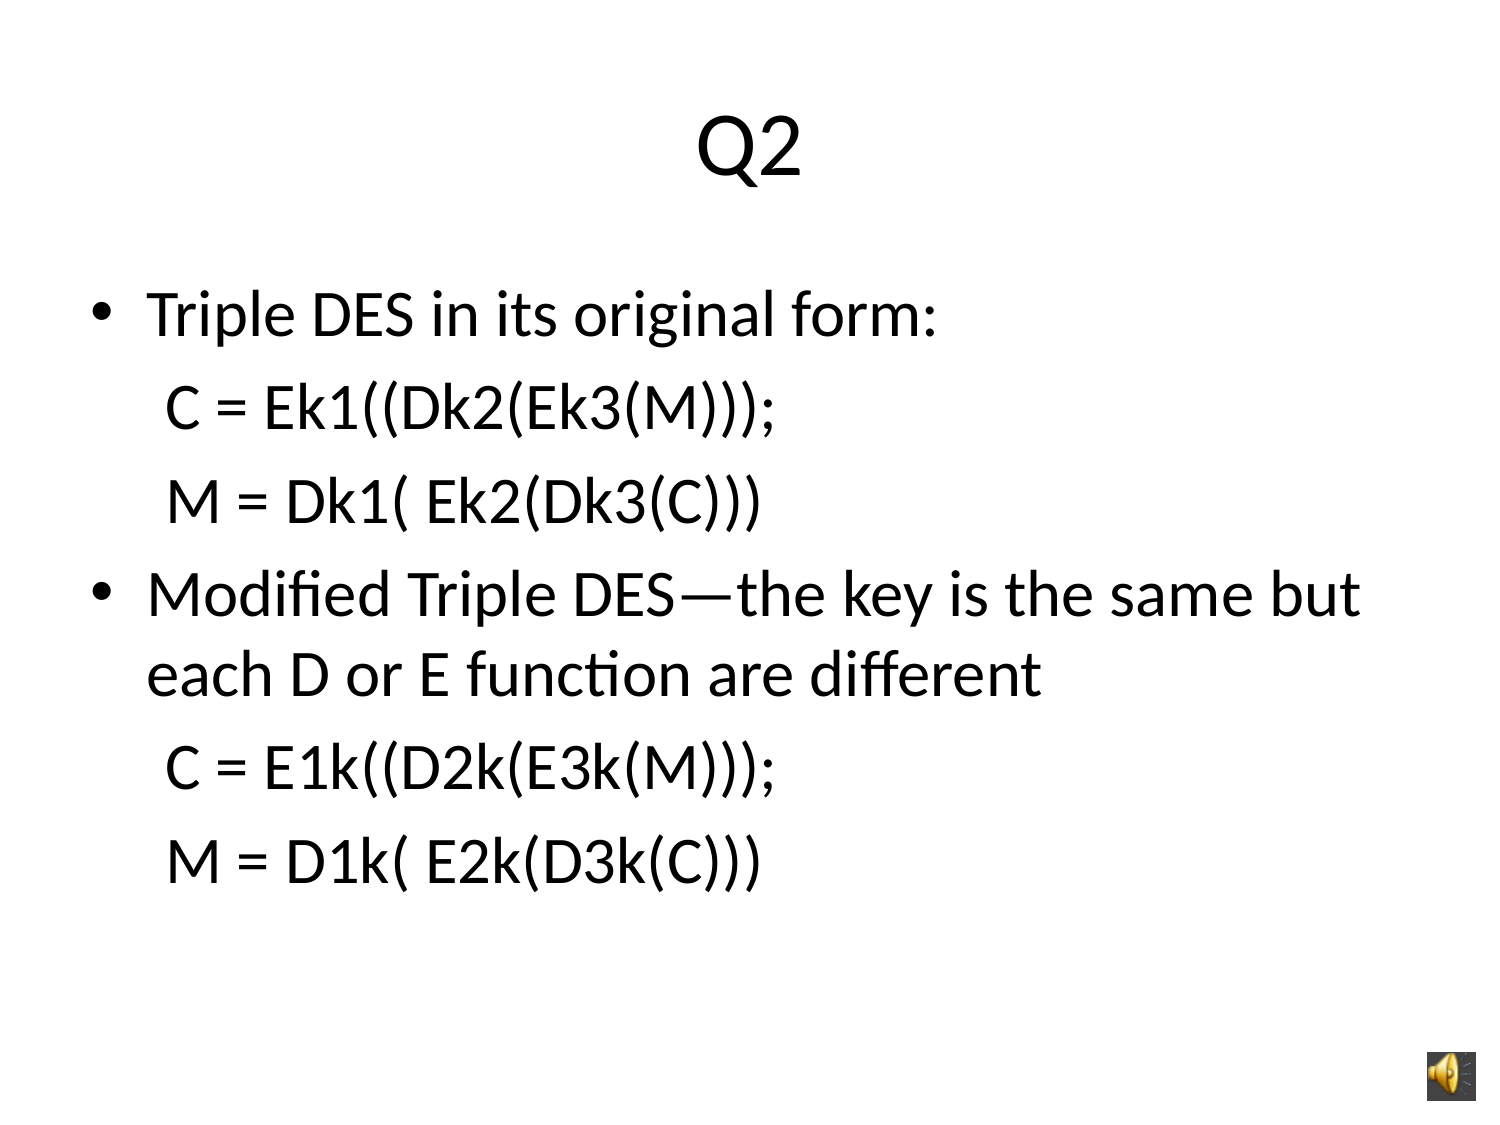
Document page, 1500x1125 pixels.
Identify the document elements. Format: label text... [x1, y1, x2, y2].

title Q2 [75, 45, 1425, 233]
list Triple DES in its original form: C = Ek1((Dk2(Ek3(M))); M = Dk1( Ek2(Dk3(C))) Modified Triple DES—the key is the same but each D or E function are different C = E1k((D2k(E3k(M))); M = D1k( E2k(D3k(C))) [75, 262, 1425, 1005]
picture [1426, 1051, 1477, 1102]
